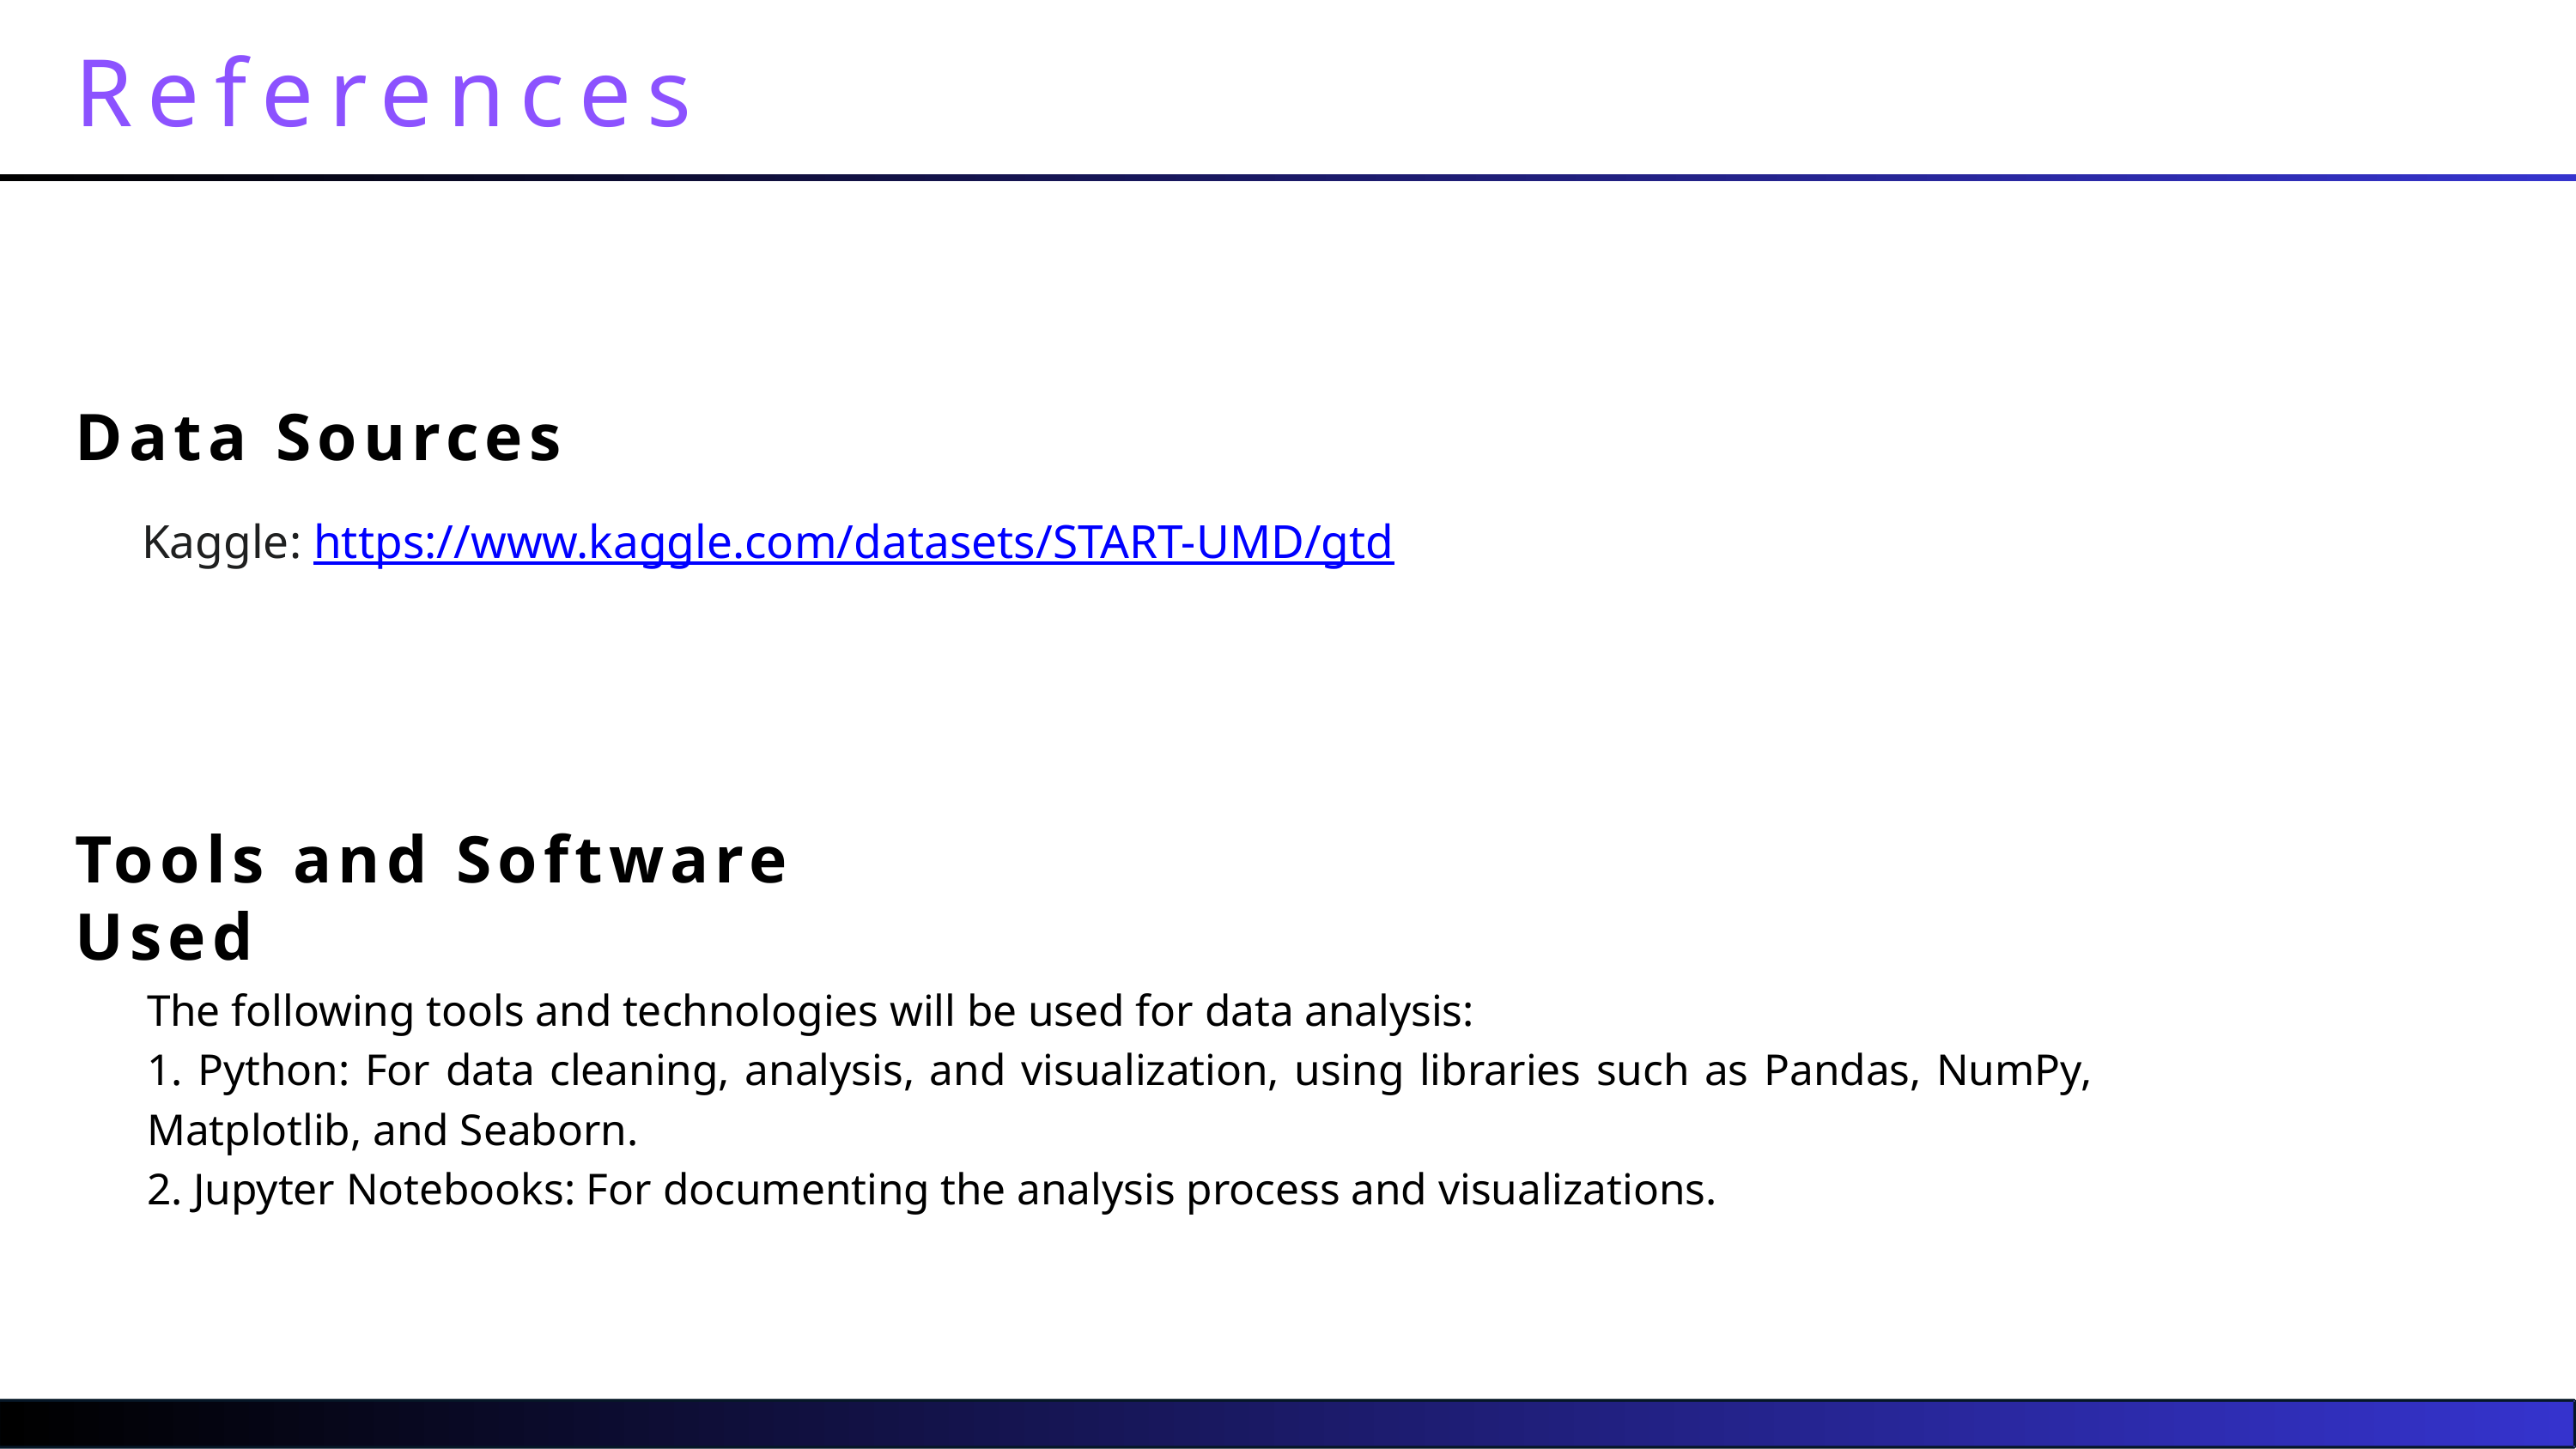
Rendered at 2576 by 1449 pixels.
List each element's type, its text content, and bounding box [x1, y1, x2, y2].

text_box Data Sources [75, 396, 568, 474]
text_box Kaggle: https://www.kaggle.com/datasets/START-UMD/gtd [142, 511, 2517, 575]
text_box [0, 1398, 2576, 1449]
text_box Tools and Software Used [75, 818, 992, 973]
text_box The following tools and technologies will be used for data analysis: 1. Python: For data cleaning, analysis, and visualization, using libraries such as Pandas, NumPy, Matplotlib, and Seaborn. 2. Jupyter Notebooks: For documenting the analysis process and visualizations. [147, 974, 2093, 1214]
text_box References [75, 33, 1632, 145]
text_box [0, 173, 2576, 182]
